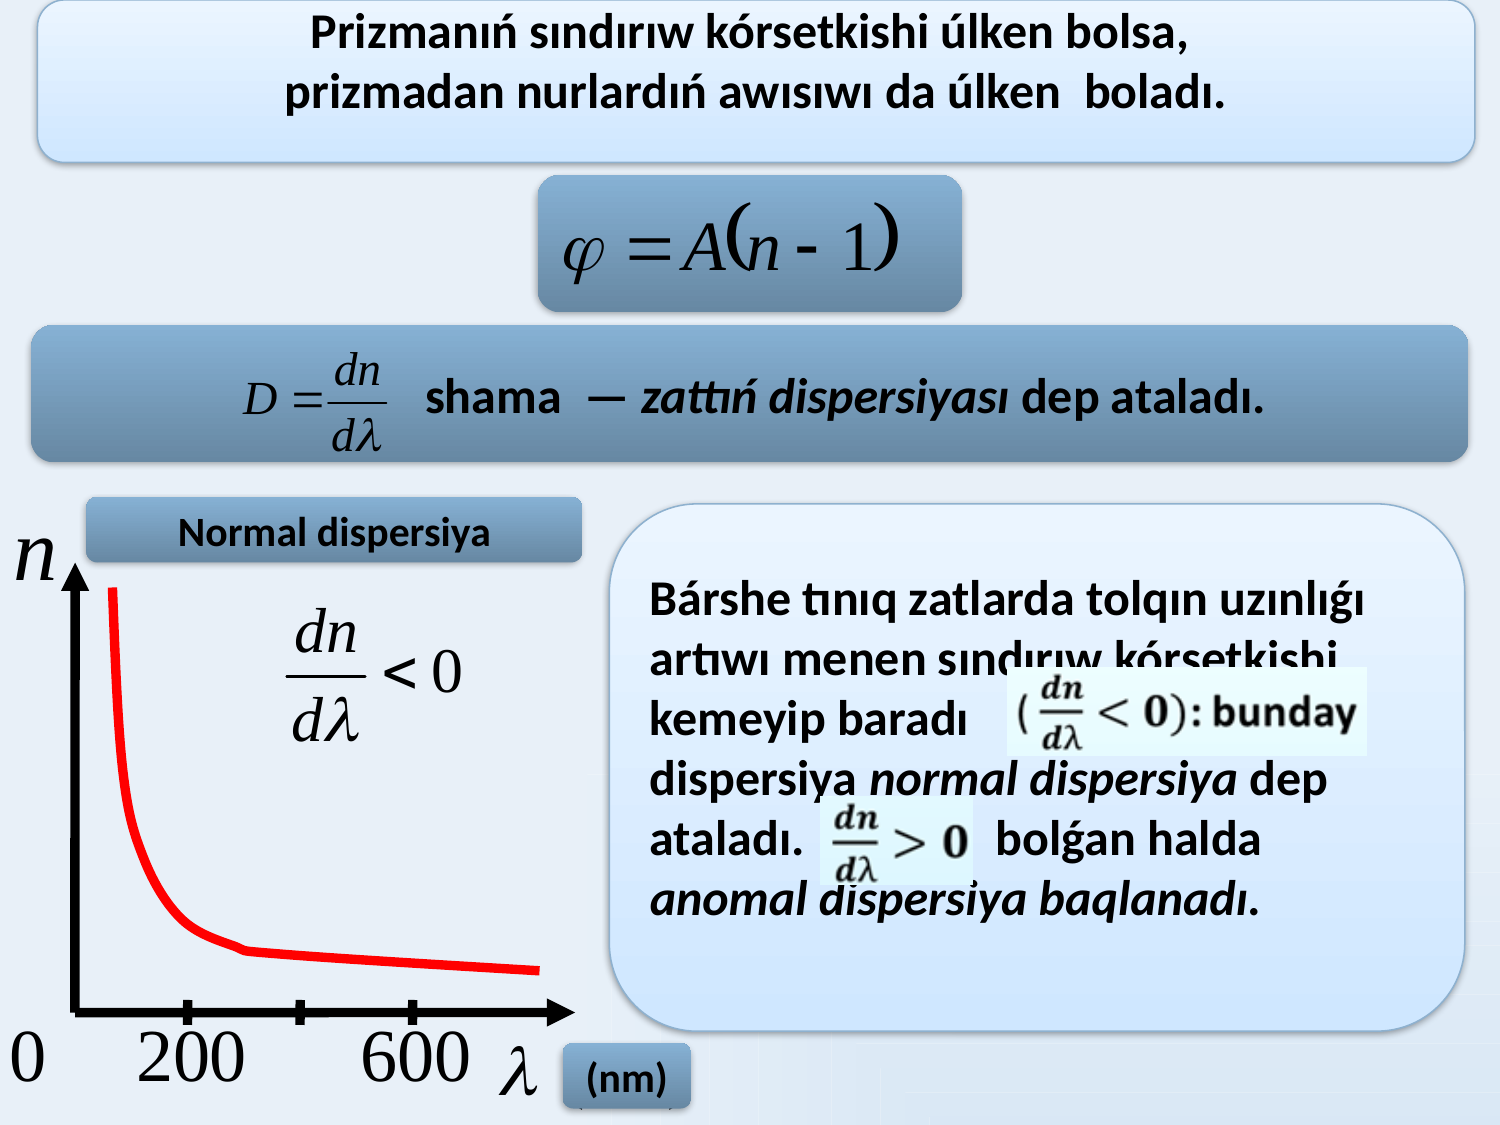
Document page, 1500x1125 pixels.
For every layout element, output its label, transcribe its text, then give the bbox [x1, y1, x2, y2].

text_box [0, 0, 1500, 75]
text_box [552, 199, 904, 301]
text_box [234, 339, 398, 463]
picture [1007, 667, 1368, 757]
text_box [124, 1012, 262, 1100]
text_box [111, 587, 540, 972]
text_box shama — zattıń dispersiyası dep ataladı. [31, 324, 1469, 463]
text_box Bárshe tınıq zatlarda tolqın uzınlıǵı artıwı menen sındırıw kórsetkishi kemeyip baradı dispersiya normal dispersiya dep ataladı. bolǵan halda anomal dispersiya baqlanadı. [608, 503, 1466, 1032]
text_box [275, 591, 474, 756]
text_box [487, 1031, 704, 1125]
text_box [0, 1012, 63, 1100]
text_box Prizmanıń sındırıw kórsetkishi úlken bolsa, prizmadan nurlardıń awısıwı da úlken boladı. [36, 75, 1476, 164]
picture [820, 796, 973, 886]
text_box [537, 174, 963, 313]
text_box Normal dispersiya [86, 496, 583, 563]
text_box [349, 1012, 487, 1100]
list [0, 521, 74, 604]
